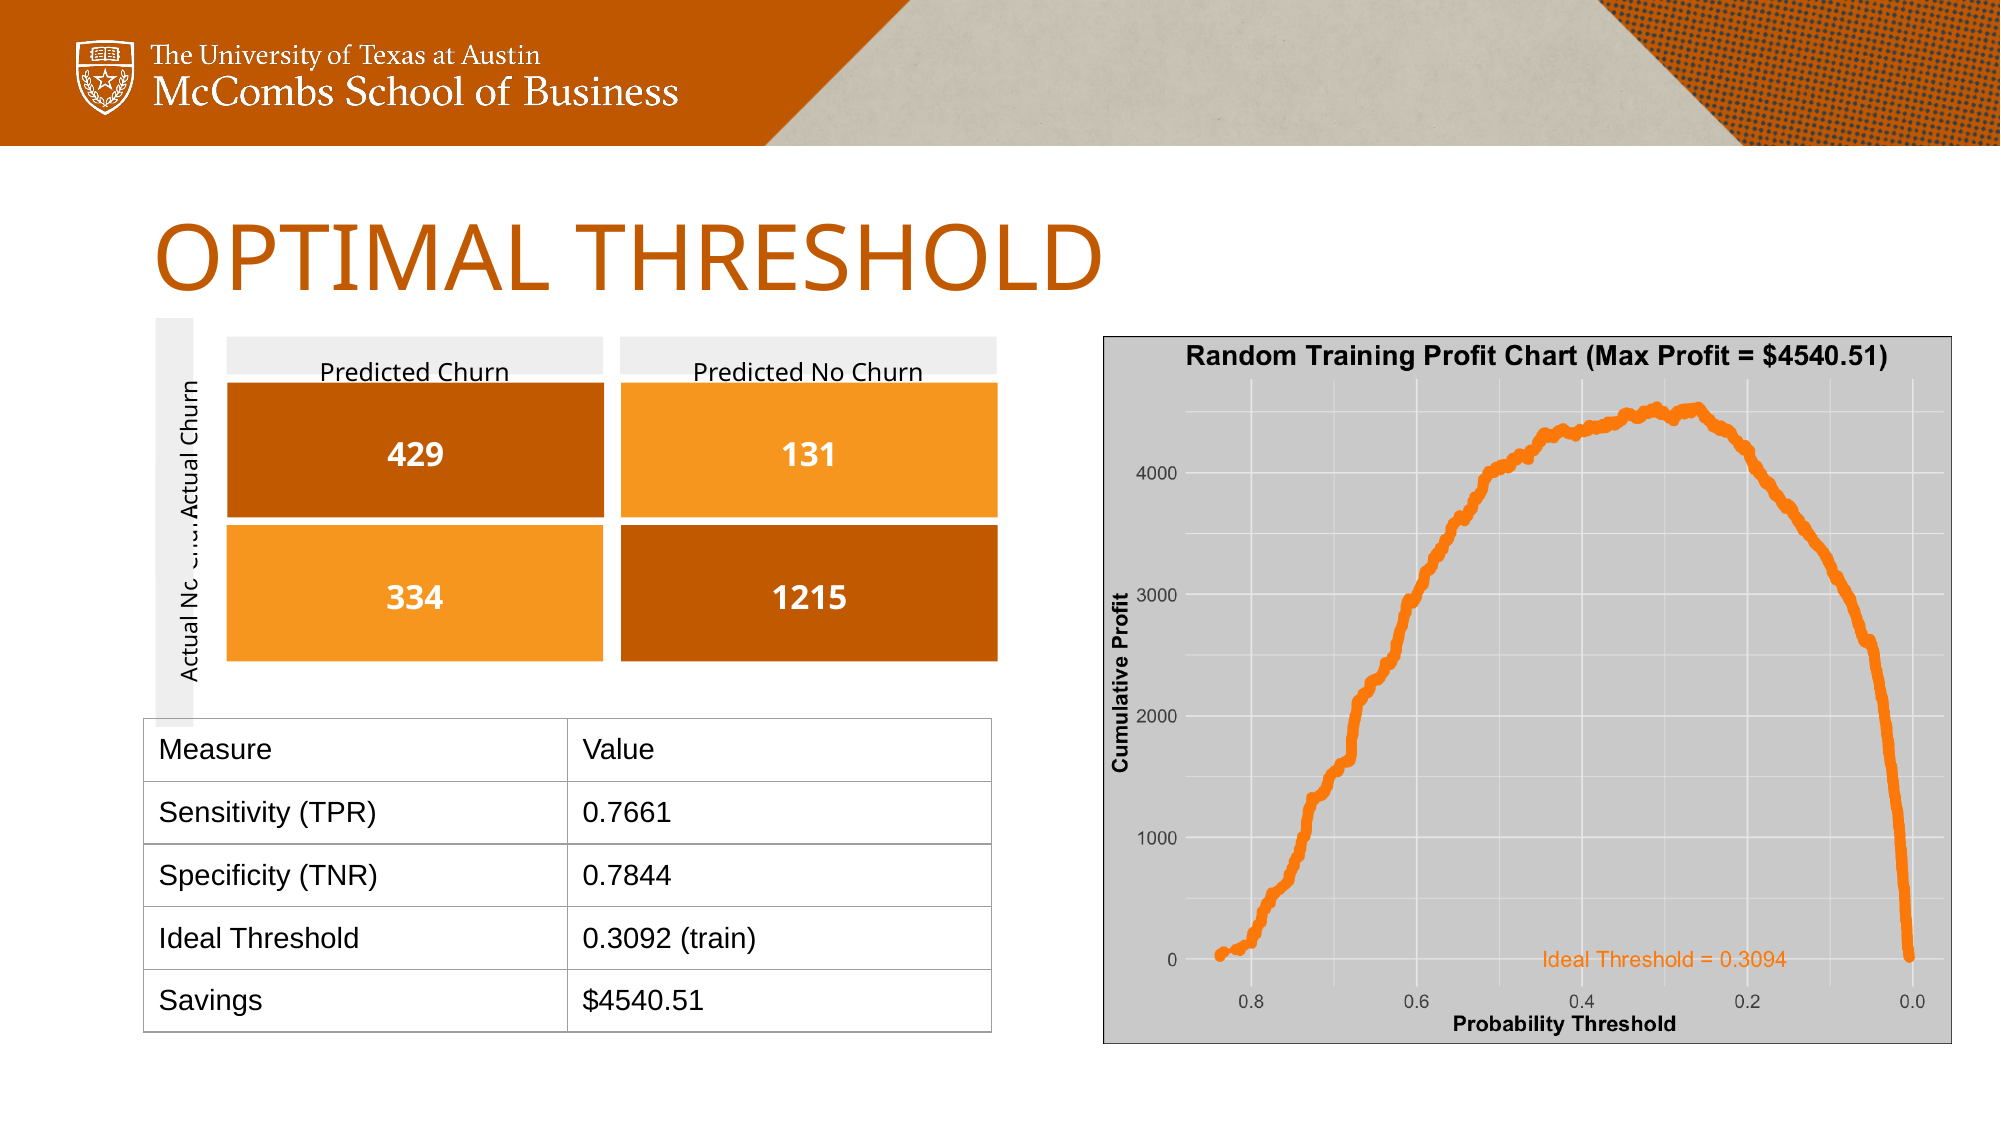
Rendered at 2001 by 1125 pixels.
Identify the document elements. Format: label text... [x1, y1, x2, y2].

title OPTIMAL THRESHOLD [137, 100, 1863, 318]
table_cell 0.3092 (train) [568, 907, 991, 969]
table_header Measure [144, 719, 567, 781]
table_cell Ideal Threshold [144, 907, 567, 969]
picture [1103, 336, 1952, 1045]
picture [0, 0, 2000, 192]
table_cell 0.7844 [568, 845, 991, 906]
table_cell Sensitivity (TPR) [144, 782, 567, 843]
table_header Value [568, 719, 991, 781]
table_cell 0.7661 [568, 782, 991, 843]
table_cell $4540.51 [568, 970, 991, 1031]
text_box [137, 336, 998, 662]
table_cell Specificity (TNR) [144, 845, 567, 906]
table_cell Savings [144, 970, 567, 1031]
